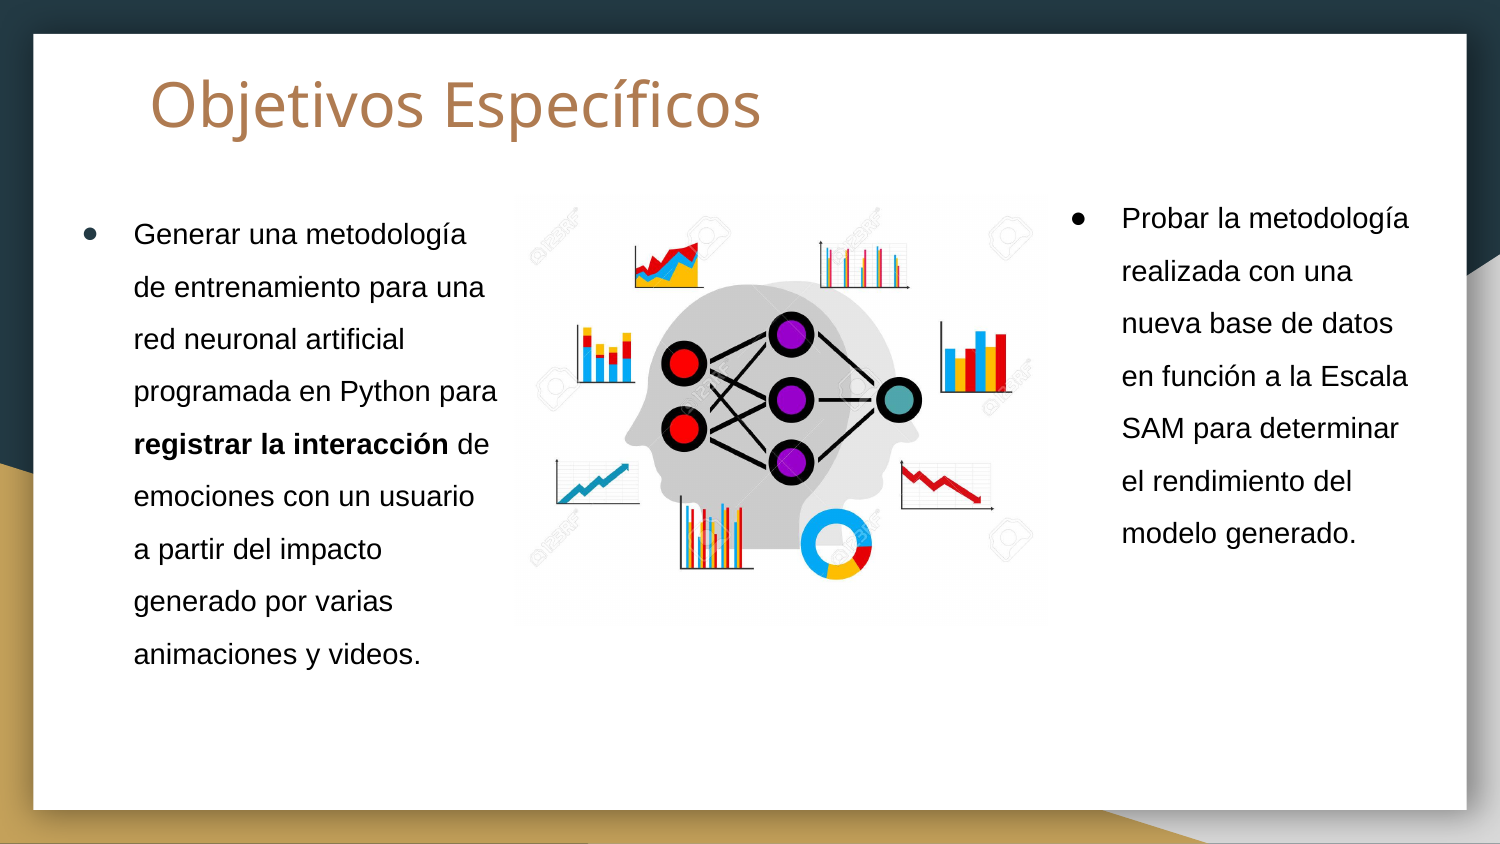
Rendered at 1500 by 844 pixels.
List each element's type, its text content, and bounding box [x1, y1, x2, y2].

text_box Probar la metodología realizada con una nueva base de datos en función a la Escala SAM para determinar el rendimiento del modelo generado. [1031, 167, 1428, 653]
title Objetivos Específicos [134, 49, 1366, 192]
list Generar una metodología de entrenamiento para una red neuronal artificial programada en Python para registrar la interacción de emociones con un usuario a partir del impacto generado por varias animaciones y videos. [43, 182, 515, 585]
picture [514, 194, 1049, 626]
